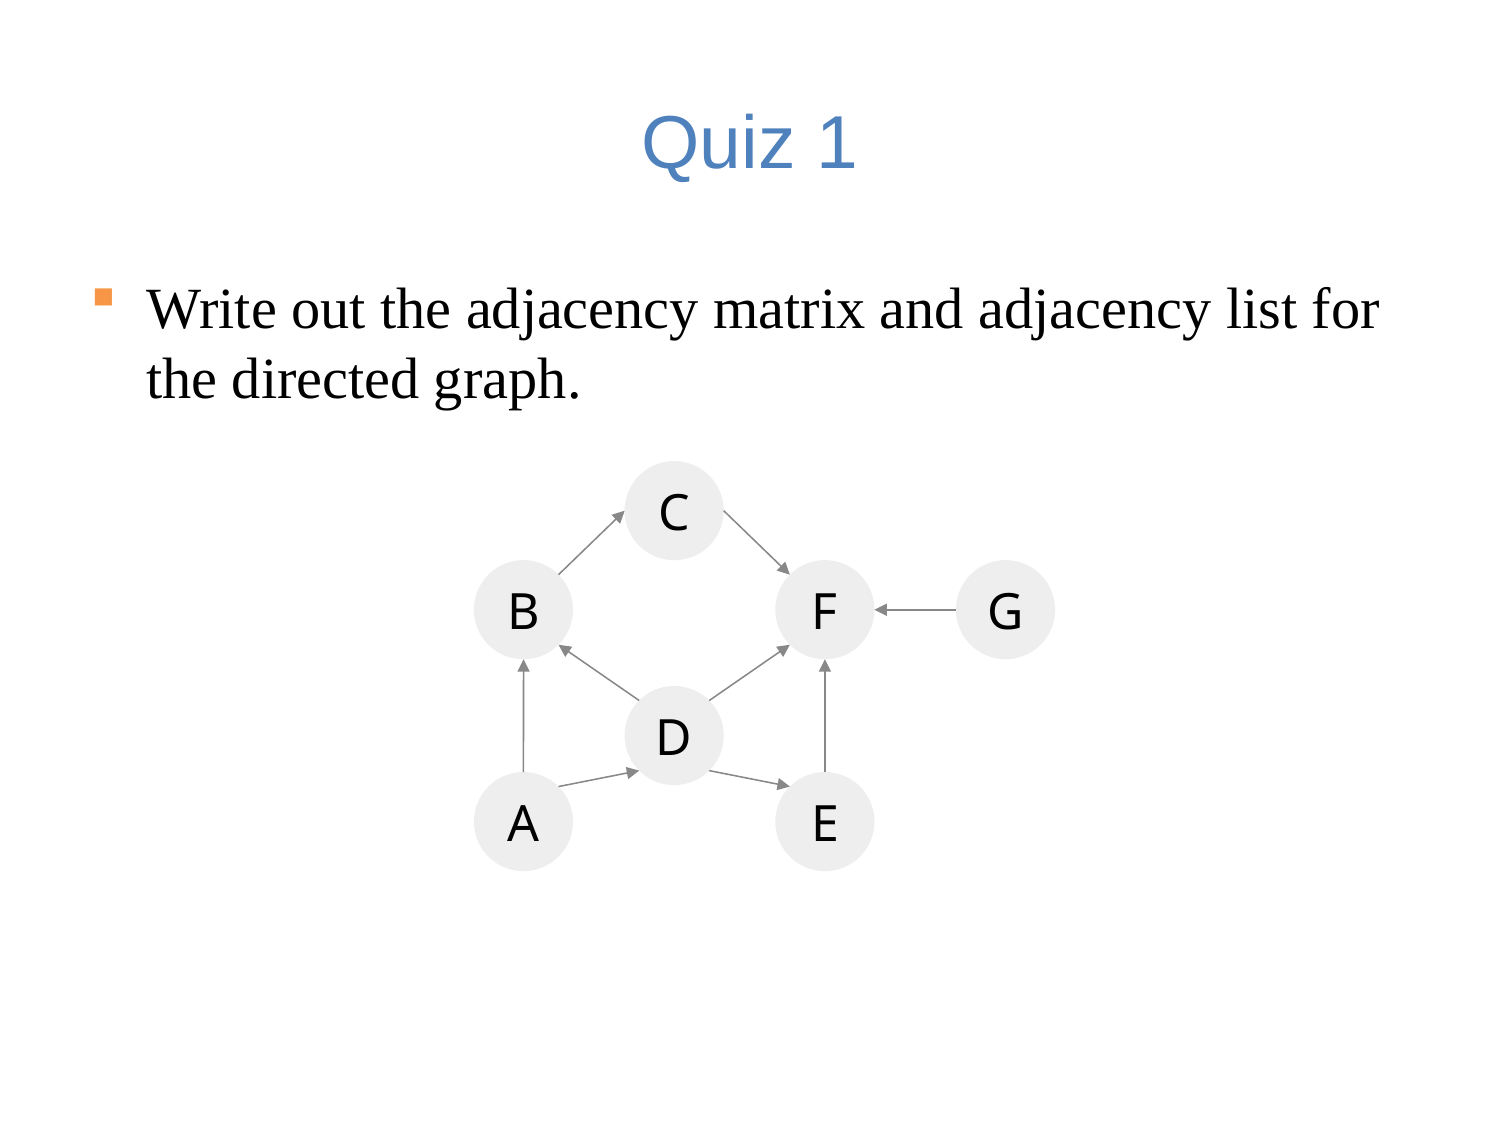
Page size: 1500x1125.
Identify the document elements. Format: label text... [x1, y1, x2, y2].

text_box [558, 510, 625, 575]
text_box B [473, 560, 574, 660]
text_box G [956, 560, 1056, 660]
text_box D [624, 685, 724, 786]
title Quiz 1 [75, 45, 1425, 233]
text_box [708, 644, 791, 701]
text_box C [624, 461, 724, 561]
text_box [558, 644, 640, 701]
text_box A [473, 772, 574, 872]
list Write out the adjacency matrix and adjacency list for the directed graph. [75, 262, 1425, 1005]
text_box E [775, 772, 875, 872]
text_box F [775, 560, 875, 660]
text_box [708, 770, 791, 787]
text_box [723, 510, 791, 575]
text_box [558, 770, 640, 787]
